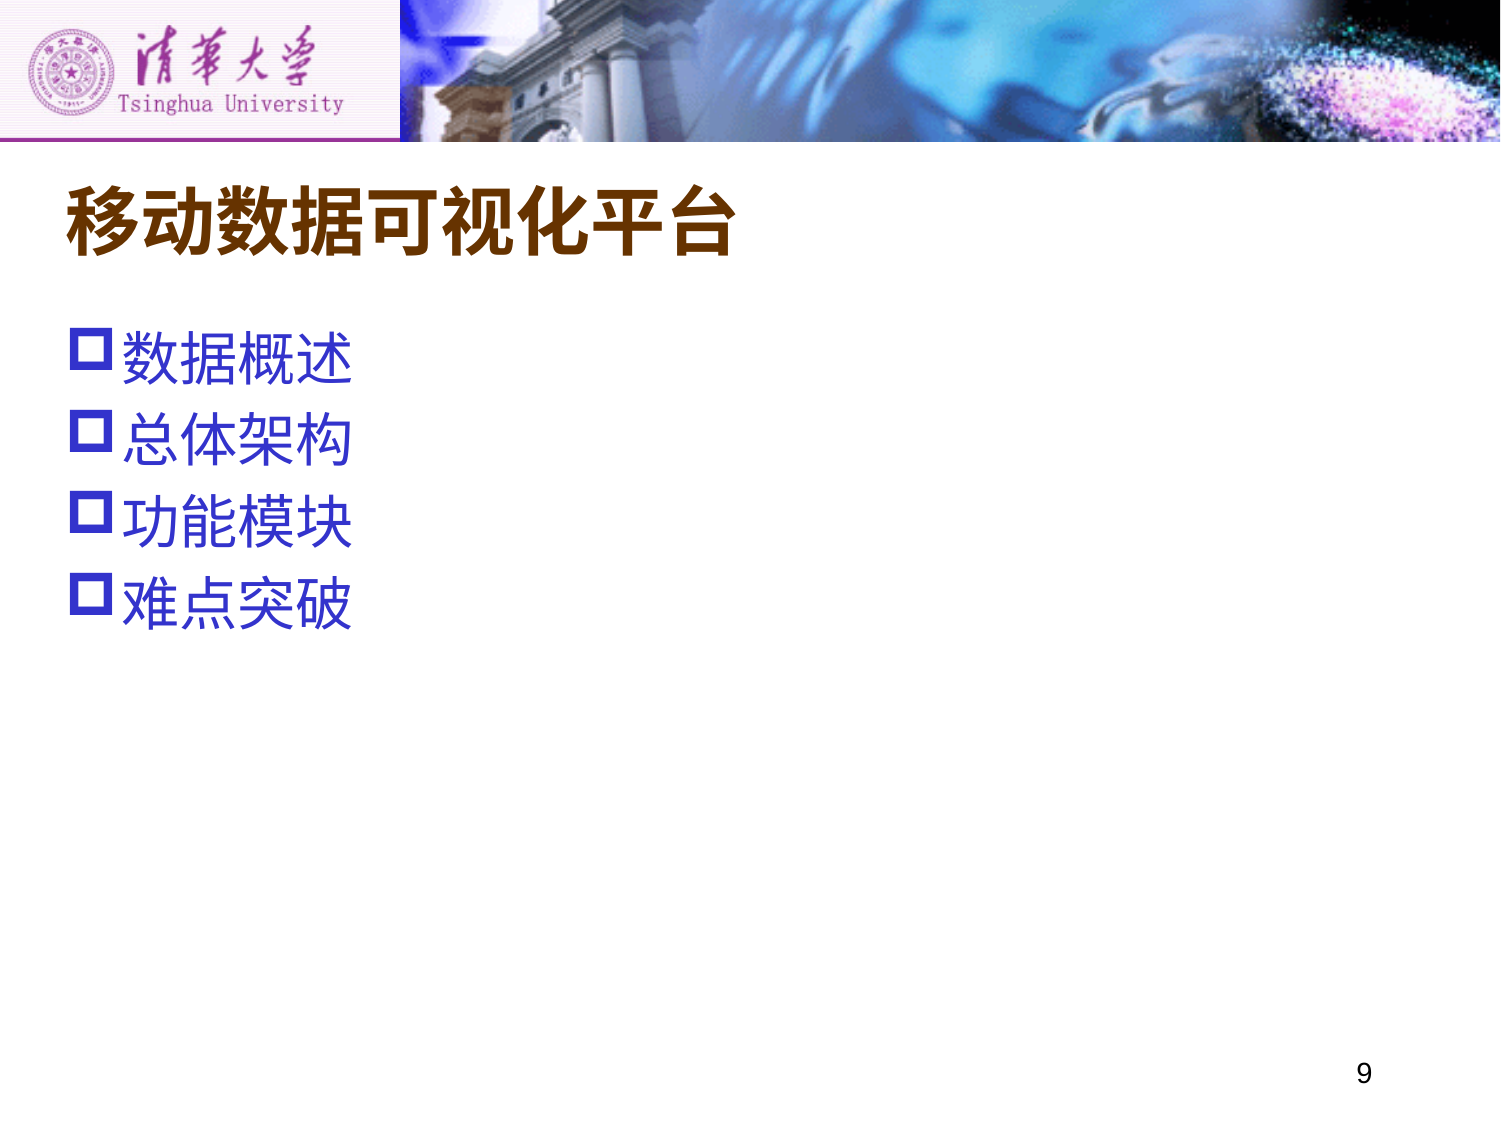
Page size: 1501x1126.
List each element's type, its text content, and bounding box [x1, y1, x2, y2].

title 移动数据可视化平台 [49, 160, 1451, 280]
picture [0, 0, 1501, 142]
list 数据概述 总体架构 功能模块 难点突破 [50, 314, 1451, 1036]
slide_number 9 [1075, 1049, 1389, 1101]
